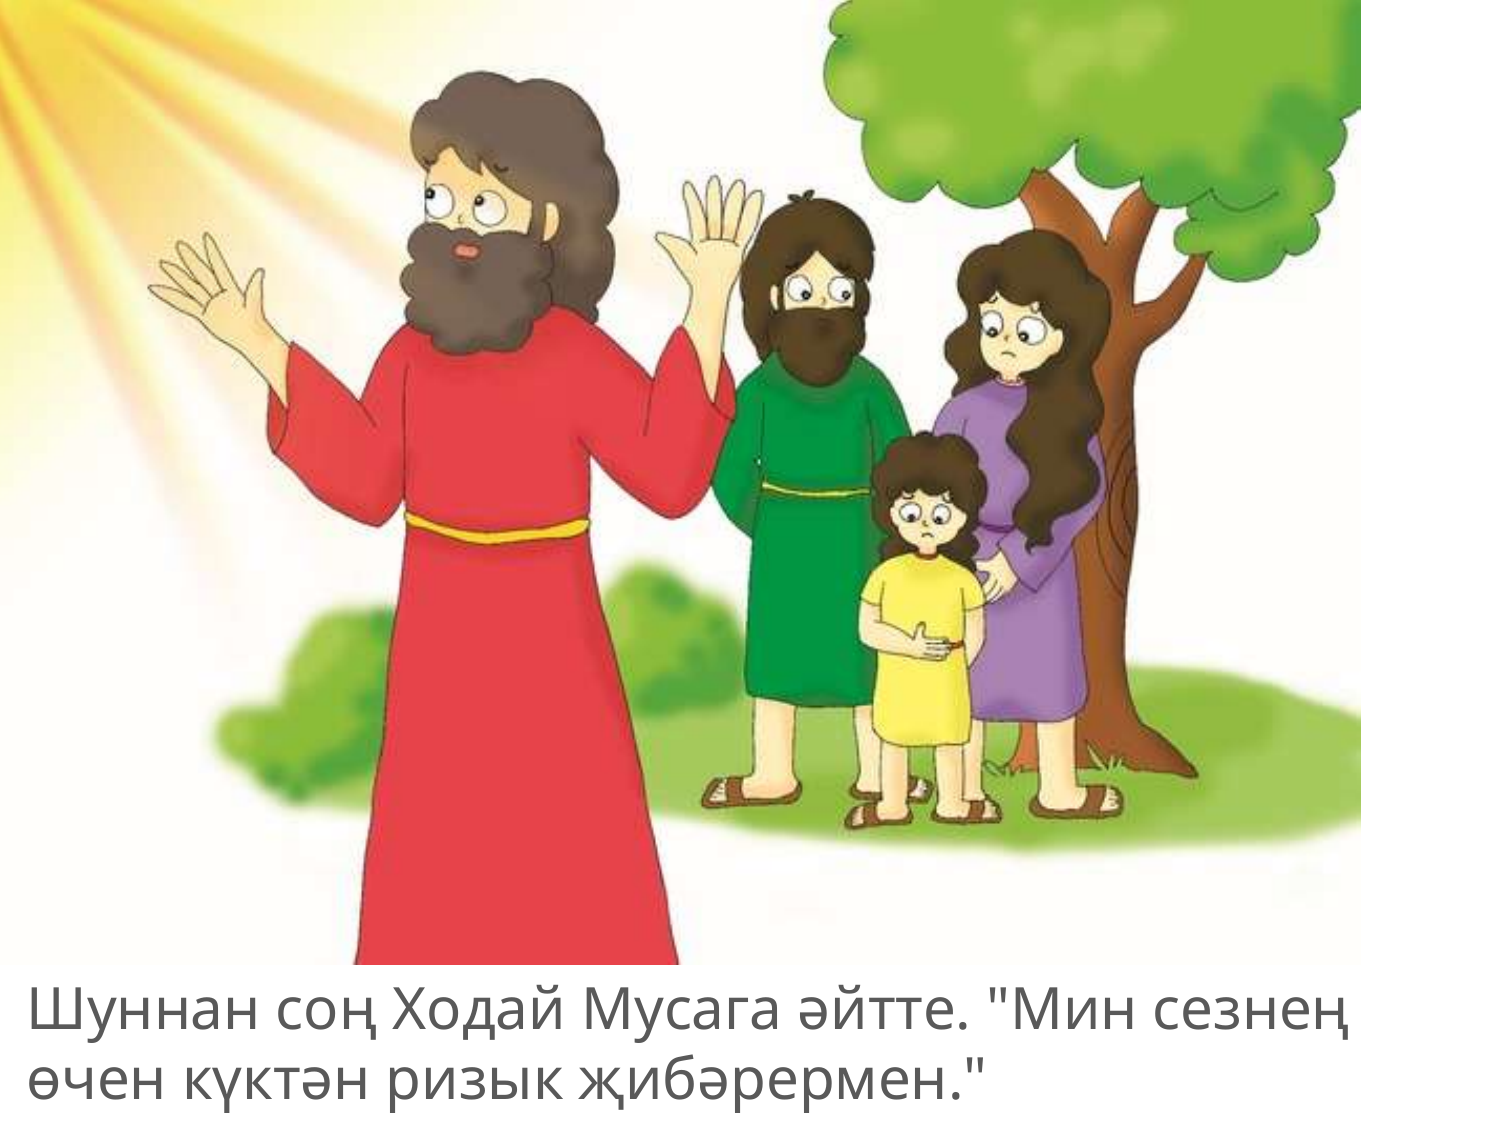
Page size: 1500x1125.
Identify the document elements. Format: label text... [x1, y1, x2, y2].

picture [0, 0, 1362, 965]
text_box Шуннан соң Ходай Мусага әйтте. "Мин сезнең өчен күктән ризык җибәрермен." [11, 964, 1483, 1119]
